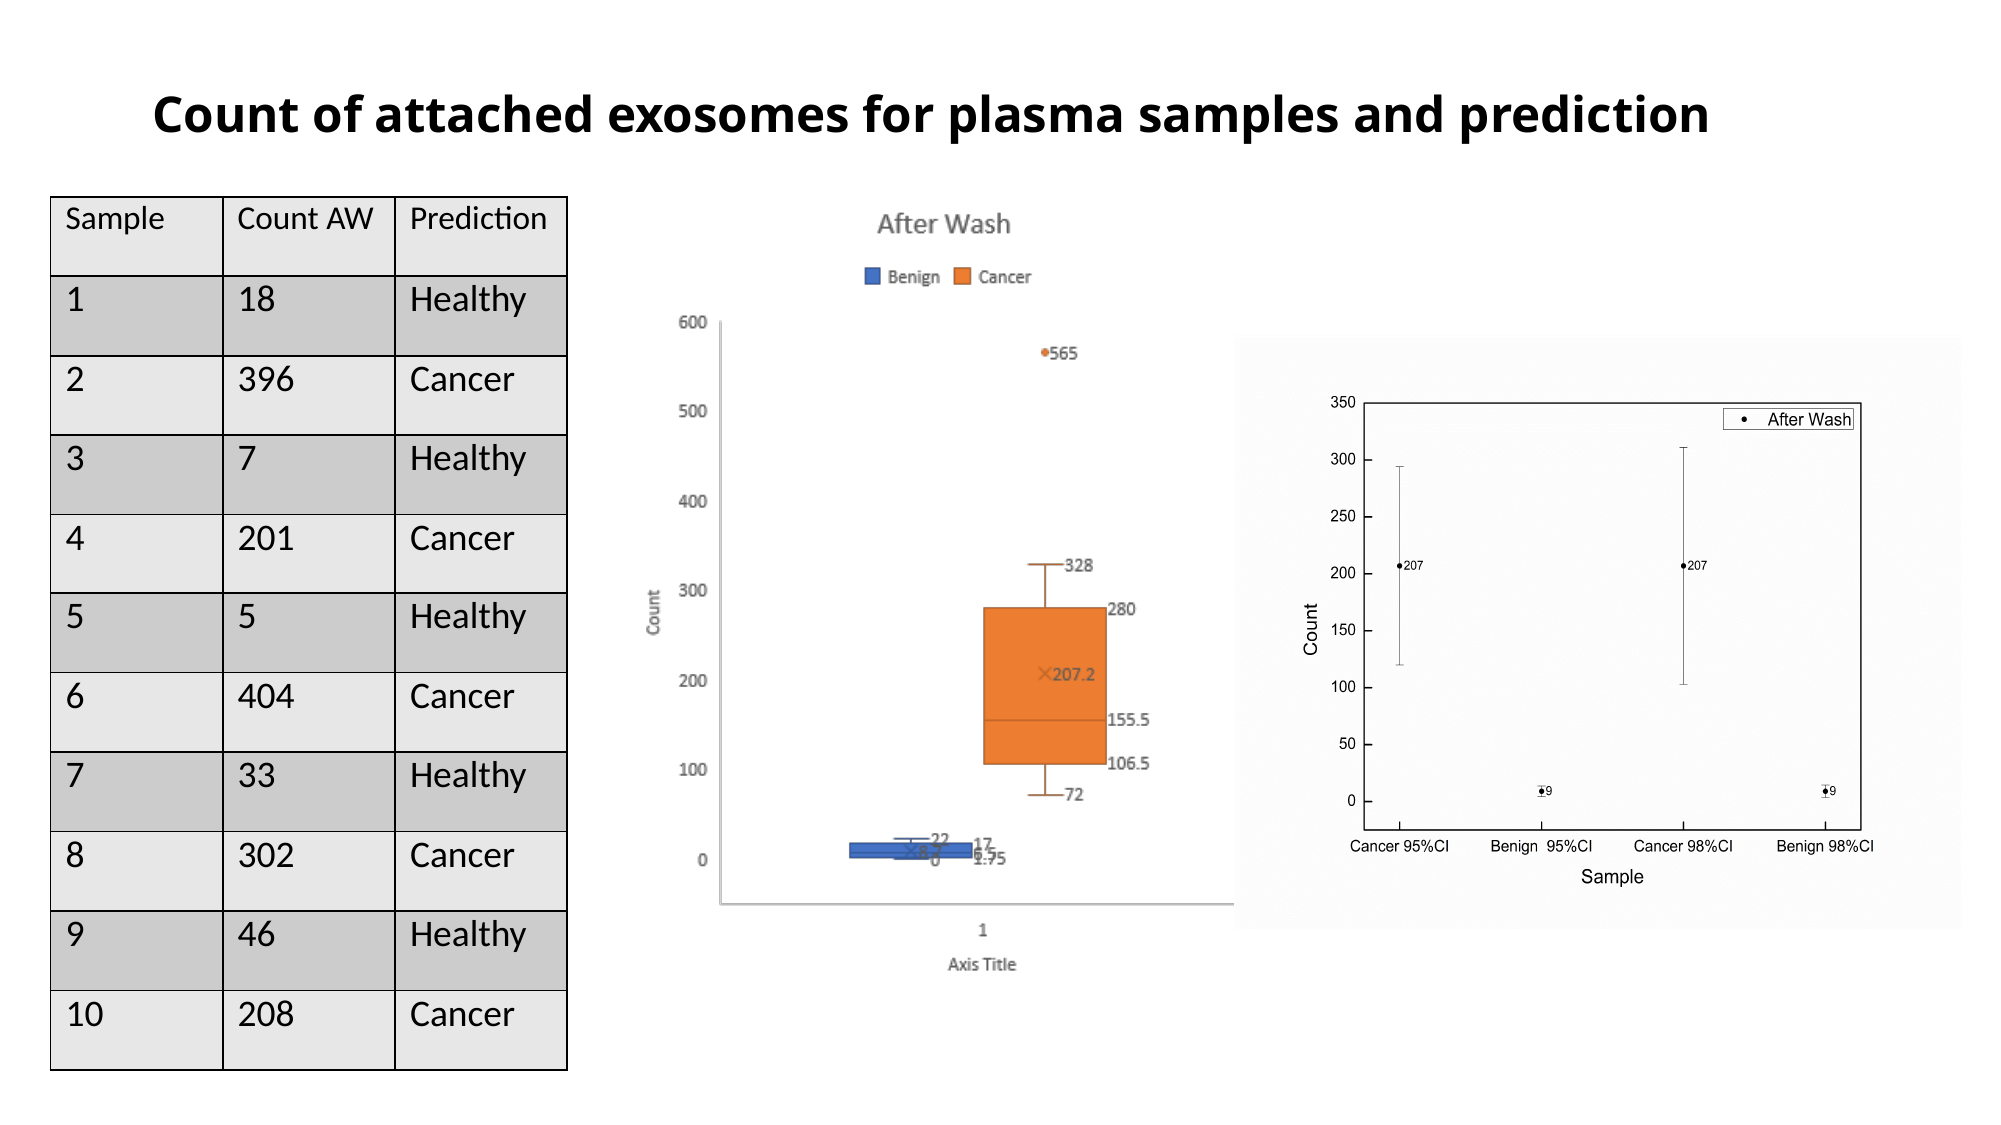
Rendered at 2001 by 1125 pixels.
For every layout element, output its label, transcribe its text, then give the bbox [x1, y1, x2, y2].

picture [631, 196, 1962, 991]
table_cell Cancer [396, 515, 566, 592]
table_cell 4 [51, 515, 222, 592]
table_cell 7 [224, 436, 394, 514]
table_cell Healthy [396, 277, 566, 355]
table_cell 302 [224, 832, 394, 910]
table_cell 10 [51, 991, 222, 1069]
table_cell Cancer [396, 357, 566, 434]
table_header Sample [51, 198, 222, 275]
title Count of attached exosomes for plasma samples and prediction [137, 59, 1863, 174]
table_cell 2 [51, 357, 222, 434]
table_header Prediction [396, 198, 566, 275]
table_cell 5 [224, 594, 394, 672]
table_cell 9 [51, 912, 222, 990]
table_cell Healthy [396, 594, 566, 672]
table_cell 396 [224, 357, 394, 434]
table_cell Healthy [396, 436, 566, 514]
table_cell 8 [51, 832, 222, 910]
table_cell 3 [51, 436, 222, 514]
table_cell Healthy [396, 753, 566, 831]
table_cell Cancer [396, 673, 566, 751]
table_cell 1 [51, 277, 222, 355]
table_cell Cancer [396, 991, 566, 1069]
table_cell 201 [224, 515, 394, 592]
table_header Count AW [224, 198, 394, 275]
table_cell 5 [51, 594, 222, 672]
table_cell Cancer [396, 832, 566, 910]
table_cell 18 [224, 277, 394, 355]
table_cell 208 [224, 991, 394, 1069]
table_cell 33 [224, 753, 394, 831]
table_cell 404 [224, 673, 394, 751]
table_cell 6 [51, 673, 222, 751]
table_cell 7 [51, 753, 222, 831]
table_cell 46 [224, 912, 394, 990]
table_cell Healthy [396, 912, 566, 990]
